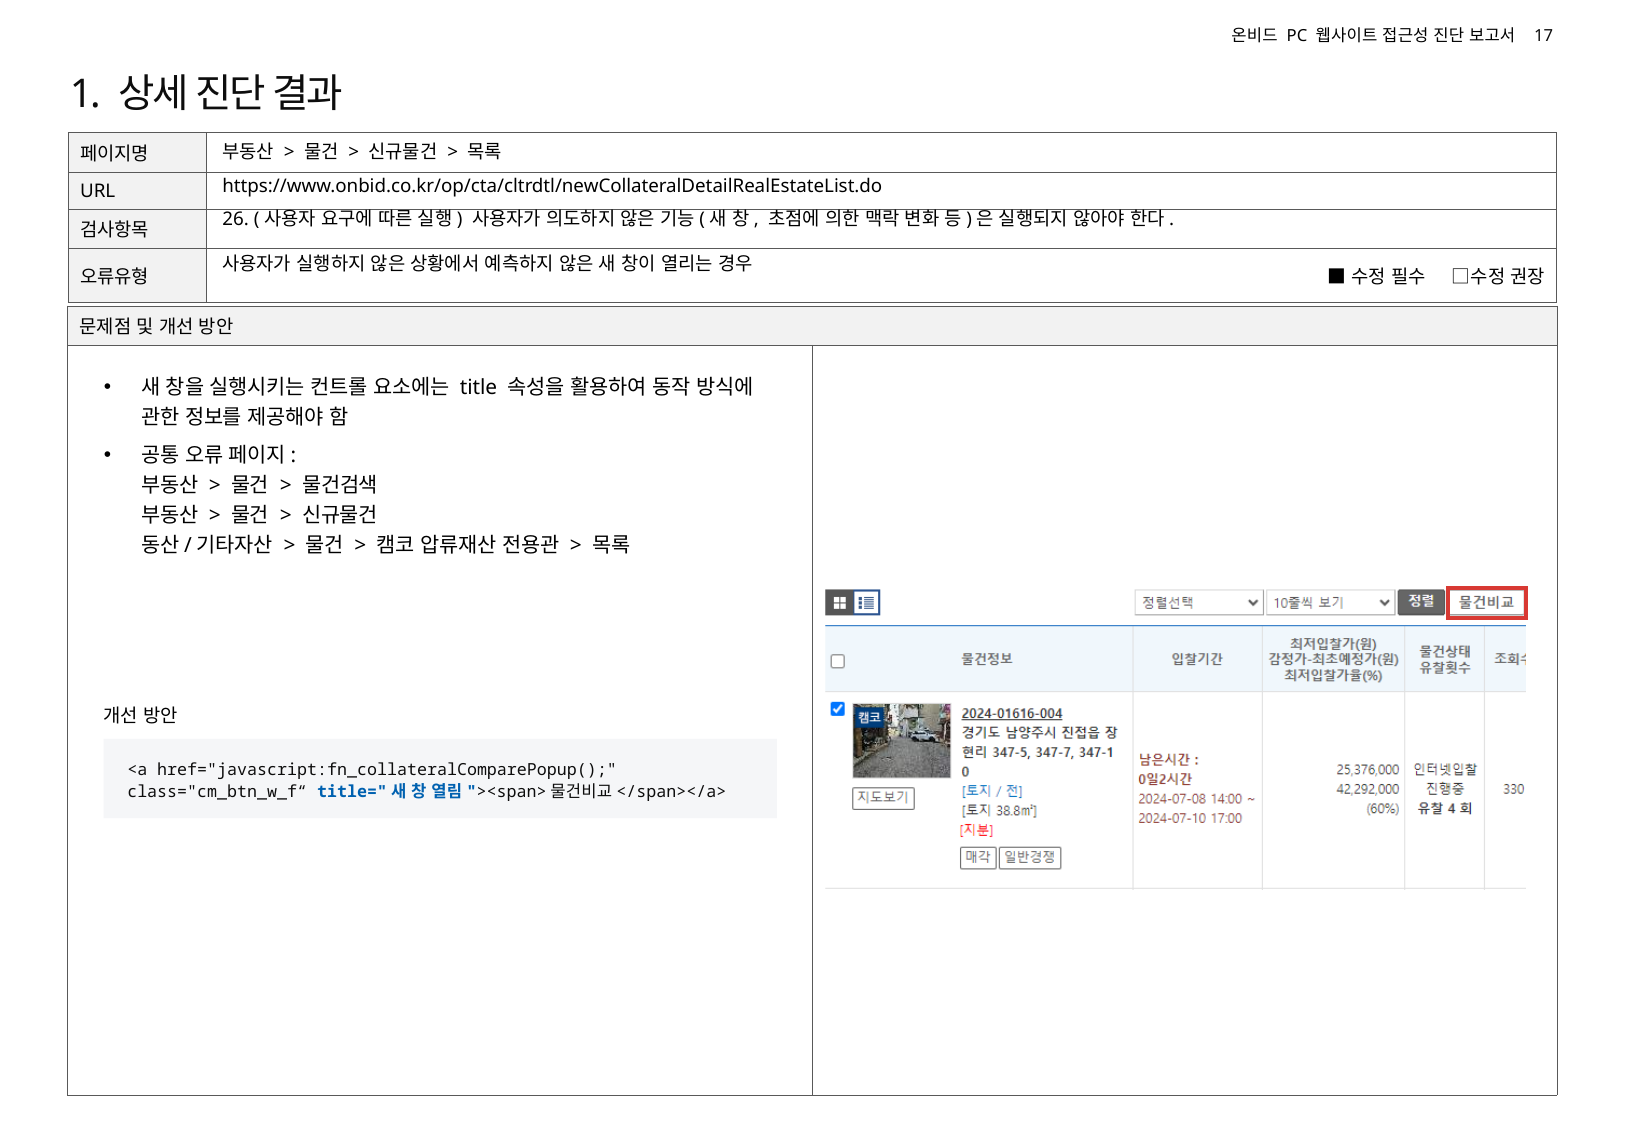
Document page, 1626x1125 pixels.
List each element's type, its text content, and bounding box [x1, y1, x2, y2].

list 사용자가 실행하지 않은 상황에서 예측하지 않은 새 창이 열리는 경우 [207, 235, 1293, 291]
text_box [103, 704, 777, 818]
picture [821, 570, 1526, 890]
list 부동산 > 물건 > 신규물건 > 목록 [207, 133, 1557, 167]
list 새 창을 실행시키는 컨트롤 요소에는 title 속성을 활용하여 동작 방식에 관한 정보를 제공해야 함 공통 오류 페이지: 부동산 > 물건 > 물건검색 부동산 > 물건 > 신규물건 동산/기타자산 > 물건 > 캠코 압류재산 전용관 > 목록 [103, 368, 778, 667]
title 1. 상세 진단 결과 [69, 72, 1126, 117]
list https://www.onbid.co.kr/op/cta/cltrdtl/newCollateralDetailRealEstateList.do [207, 167, 1557, 201]
list 26. (사용자 요구에 따른 실행) 사용자가 의도하지 않은 기능(새 창, 초점에 의한 맥락 변화 등)은 실행되지 않아야 한다. [207, 201, 1557, 236]
